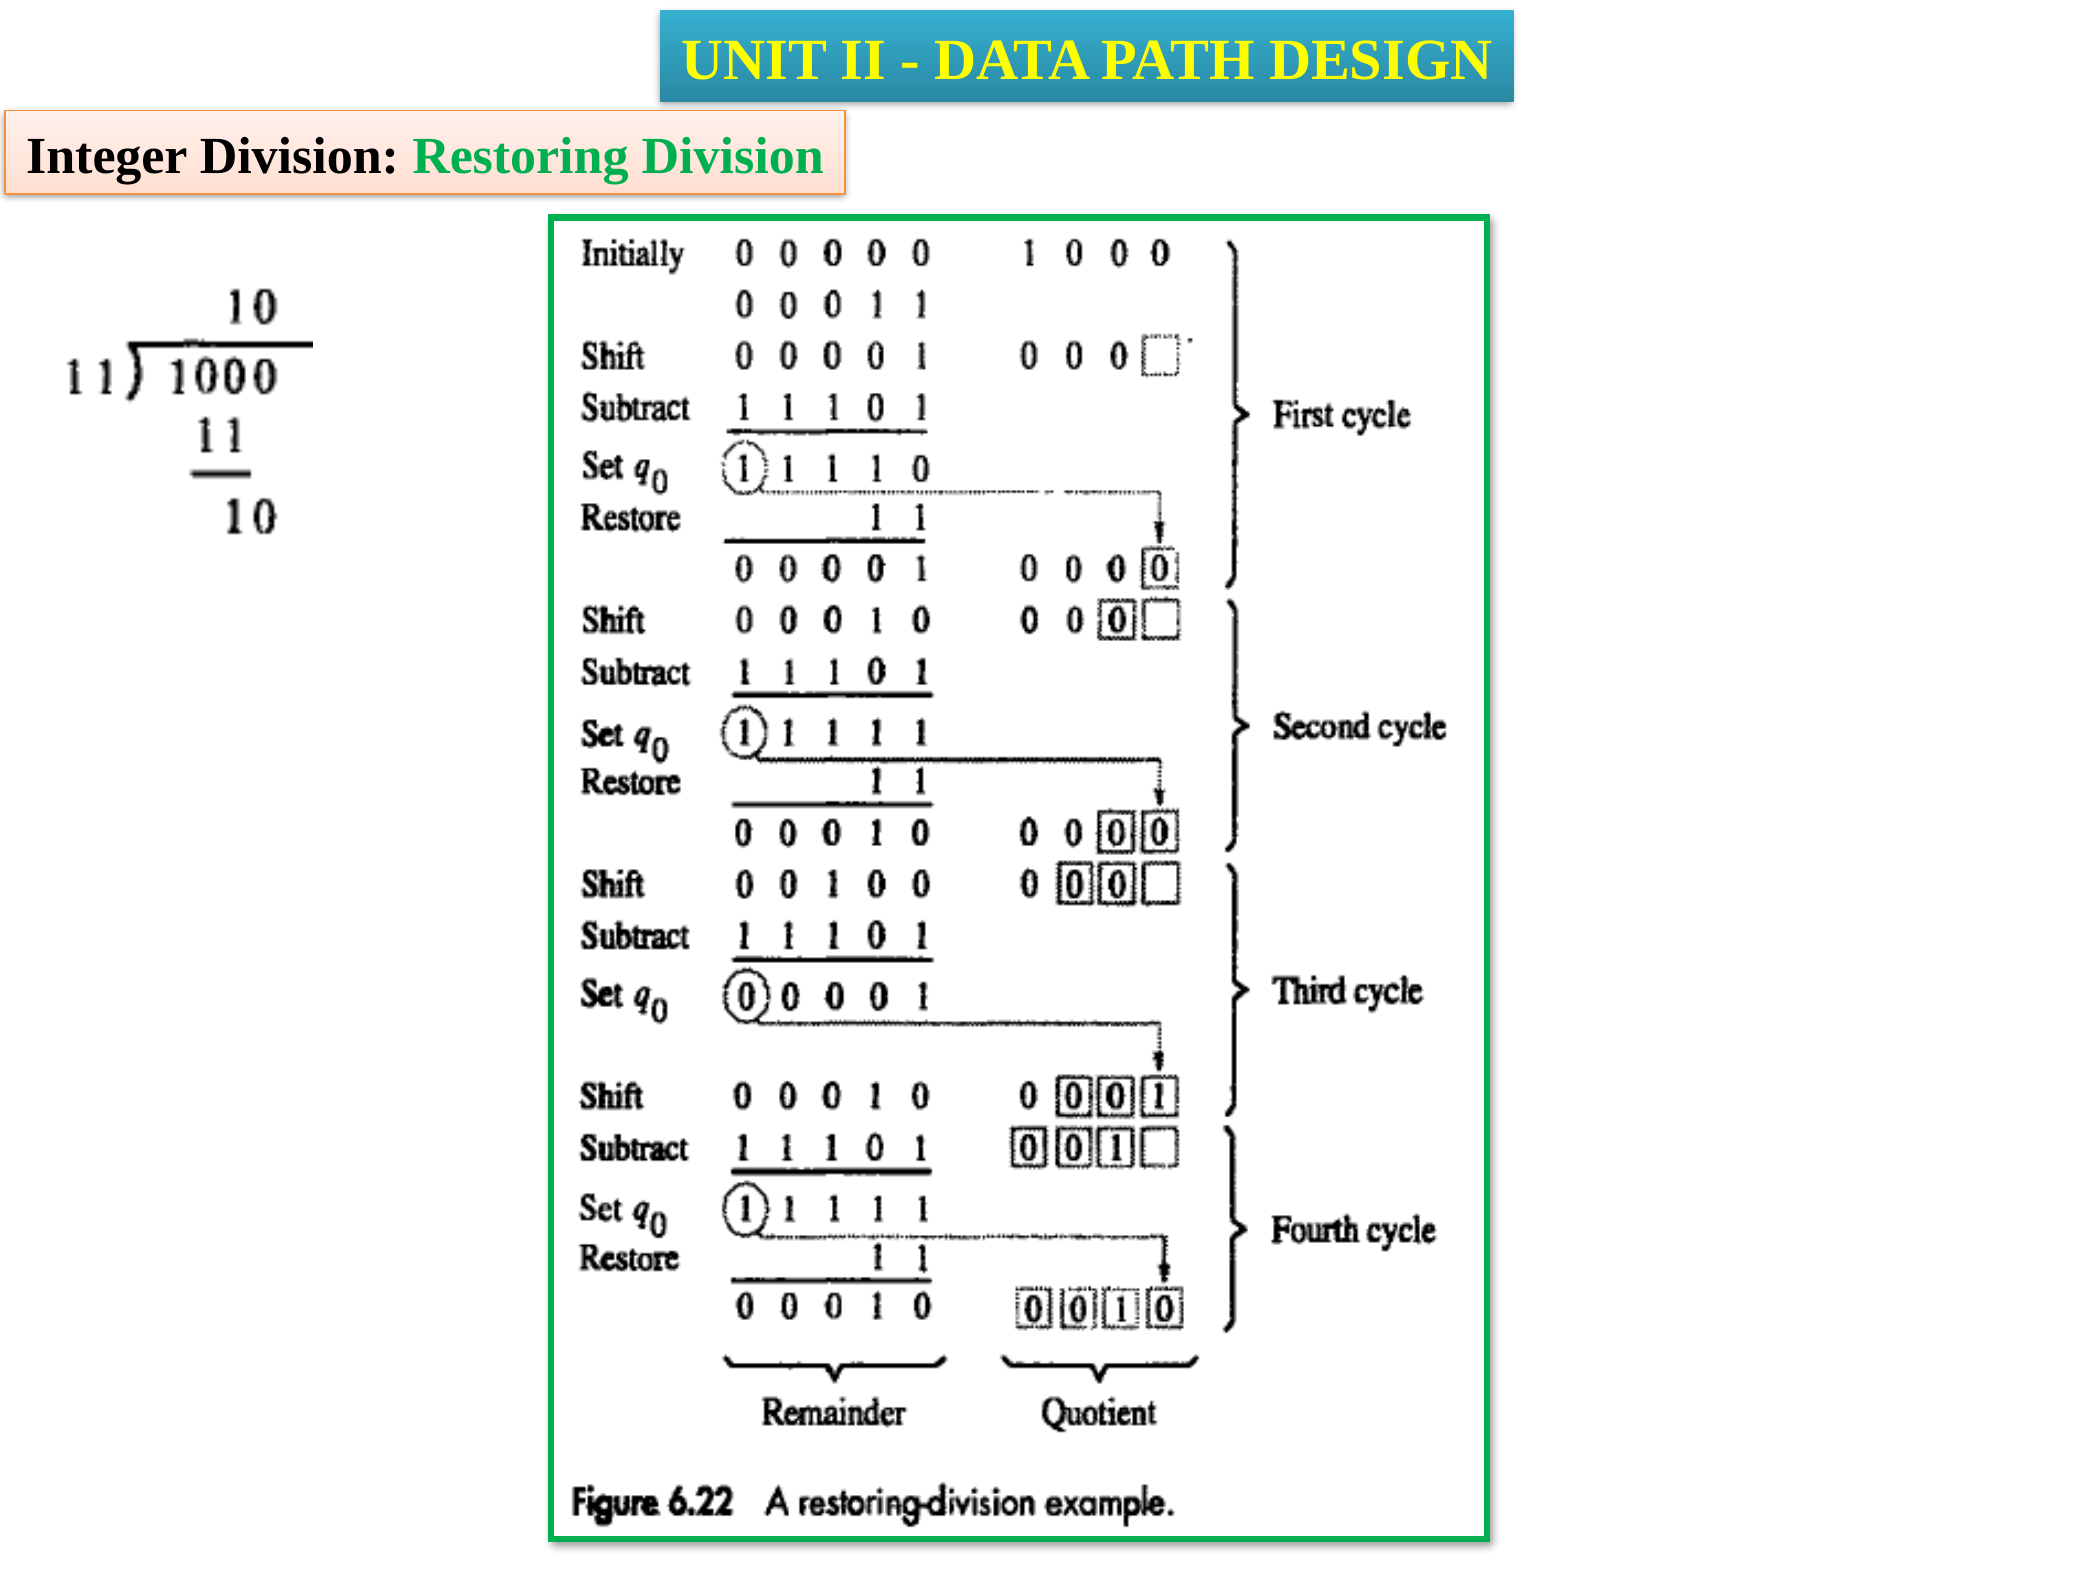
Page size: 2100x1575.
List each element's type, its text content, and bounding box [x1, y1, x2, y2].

text_box UNIT II - DATA PATH DESIGN [660, 10, 1514, 102]
picture [45, 267, 313, 552]
picture [553, 220, 1485, 1537]
text_box Integer Division: Restoring Division [4, 110, 846, 195]
